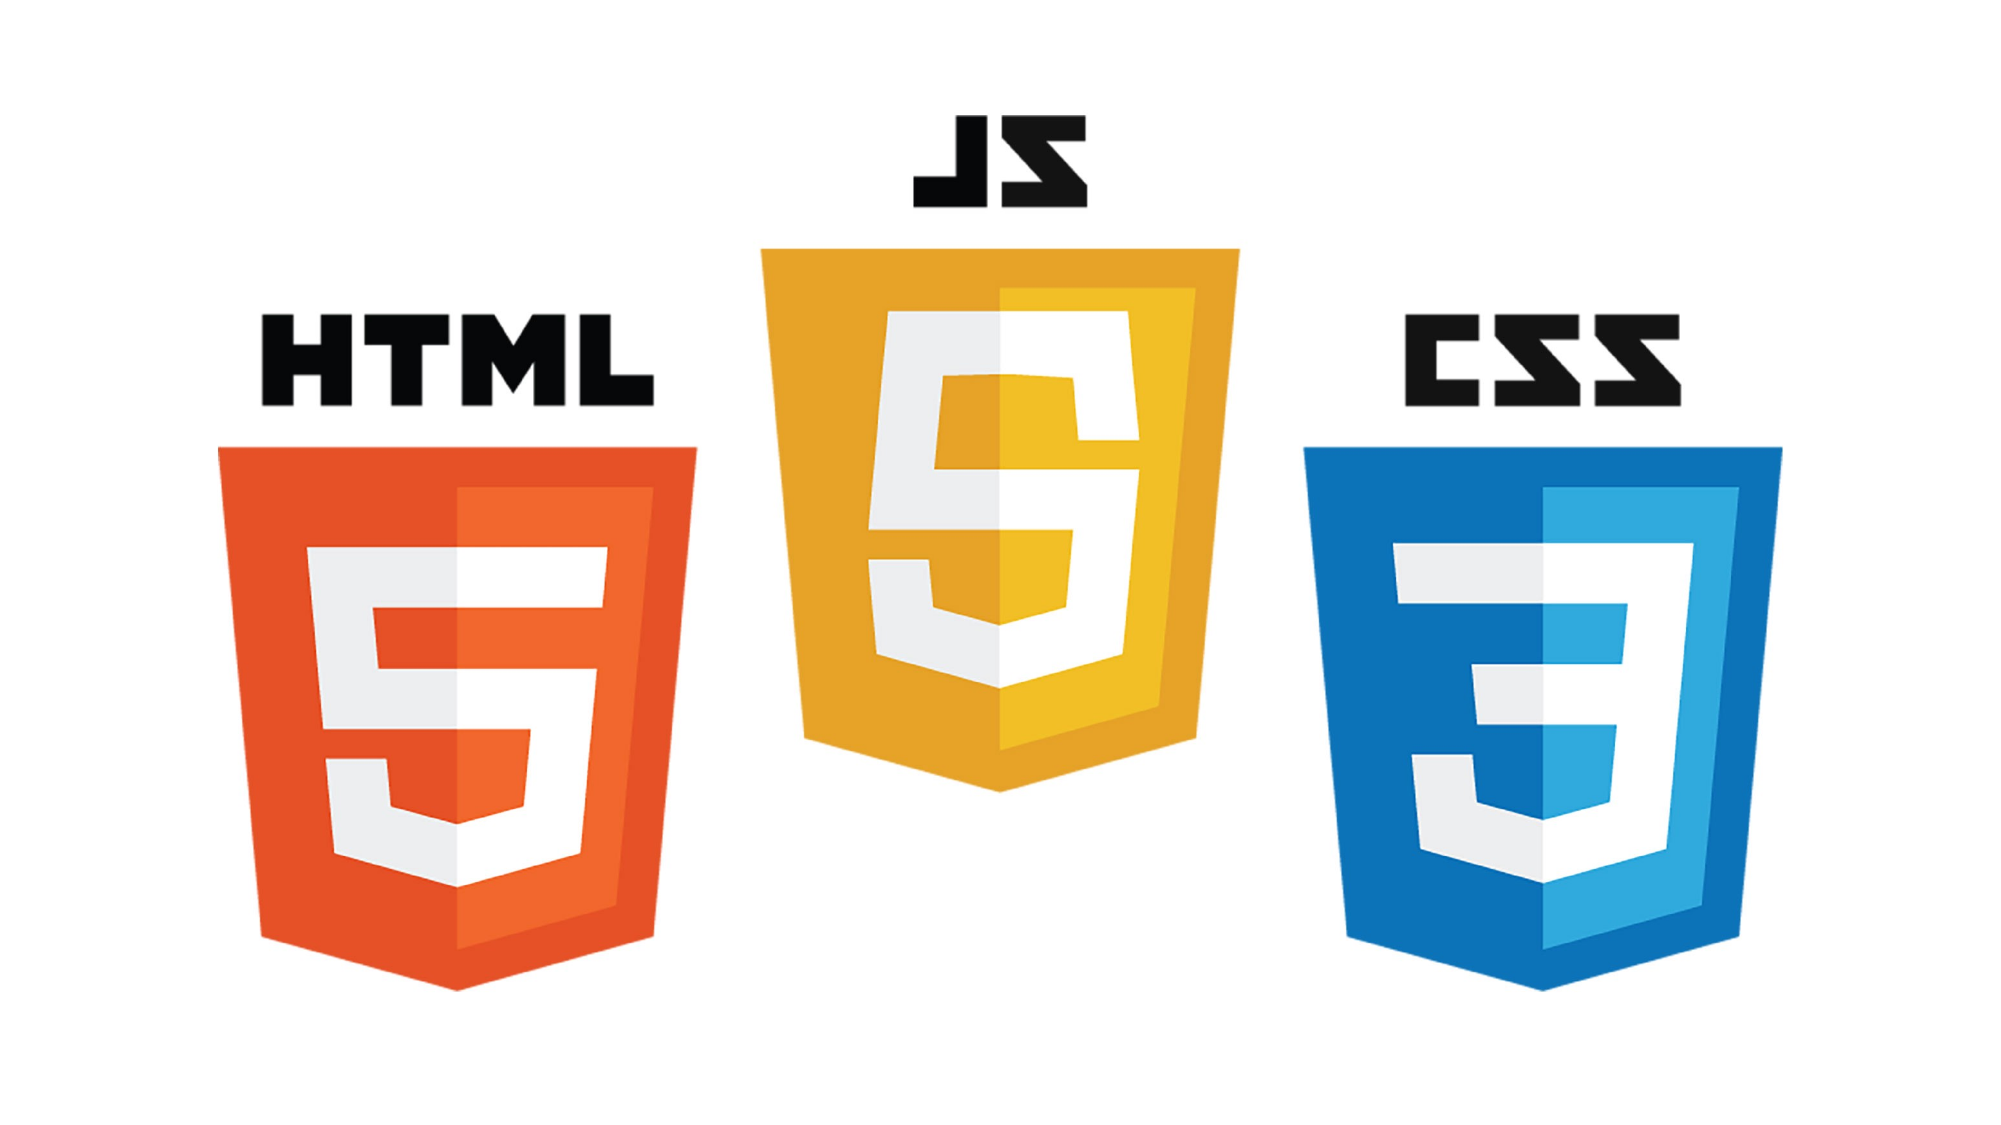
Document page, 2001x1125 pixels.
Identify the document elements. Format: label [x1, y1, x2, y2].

picture [176, 105, 1824, 1020]
